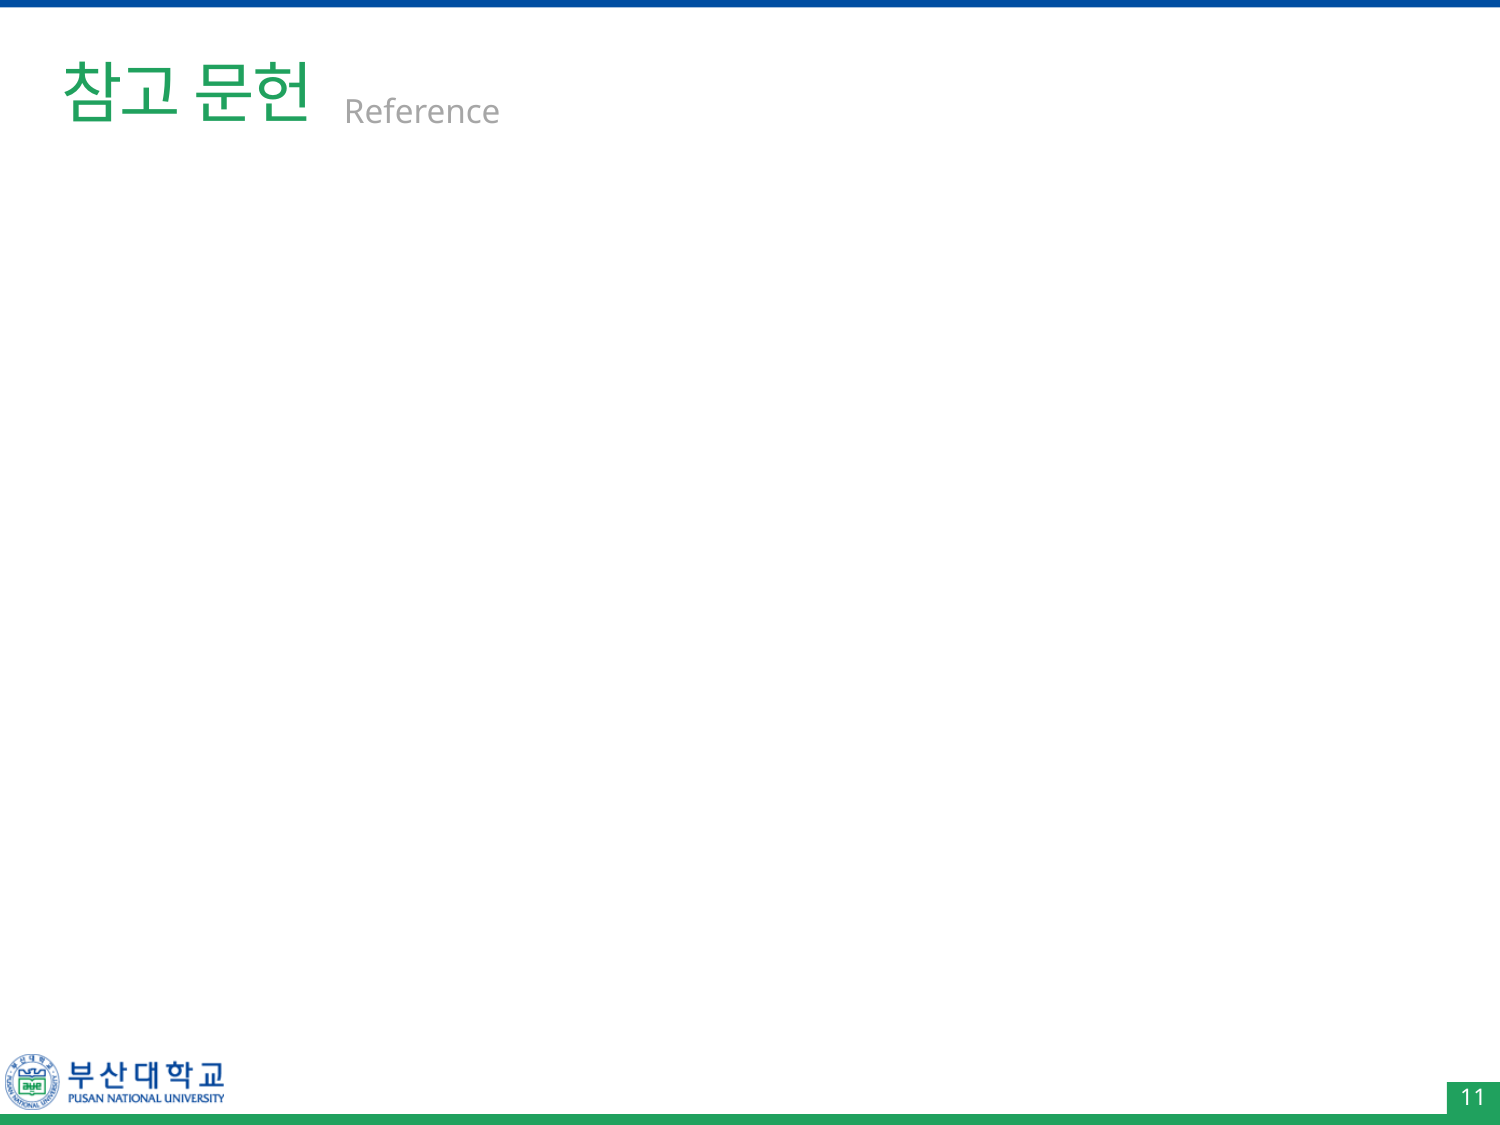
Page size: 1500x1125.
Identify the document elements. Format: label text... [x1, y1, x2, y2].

text_box Reference [320, 82, 753, 138]
title 참고 문헌 [46, 43, 367, 140]
slide_number 11 [1446, 1082, 1500, 1115]
picture [5, 1054, 224, 1110]
